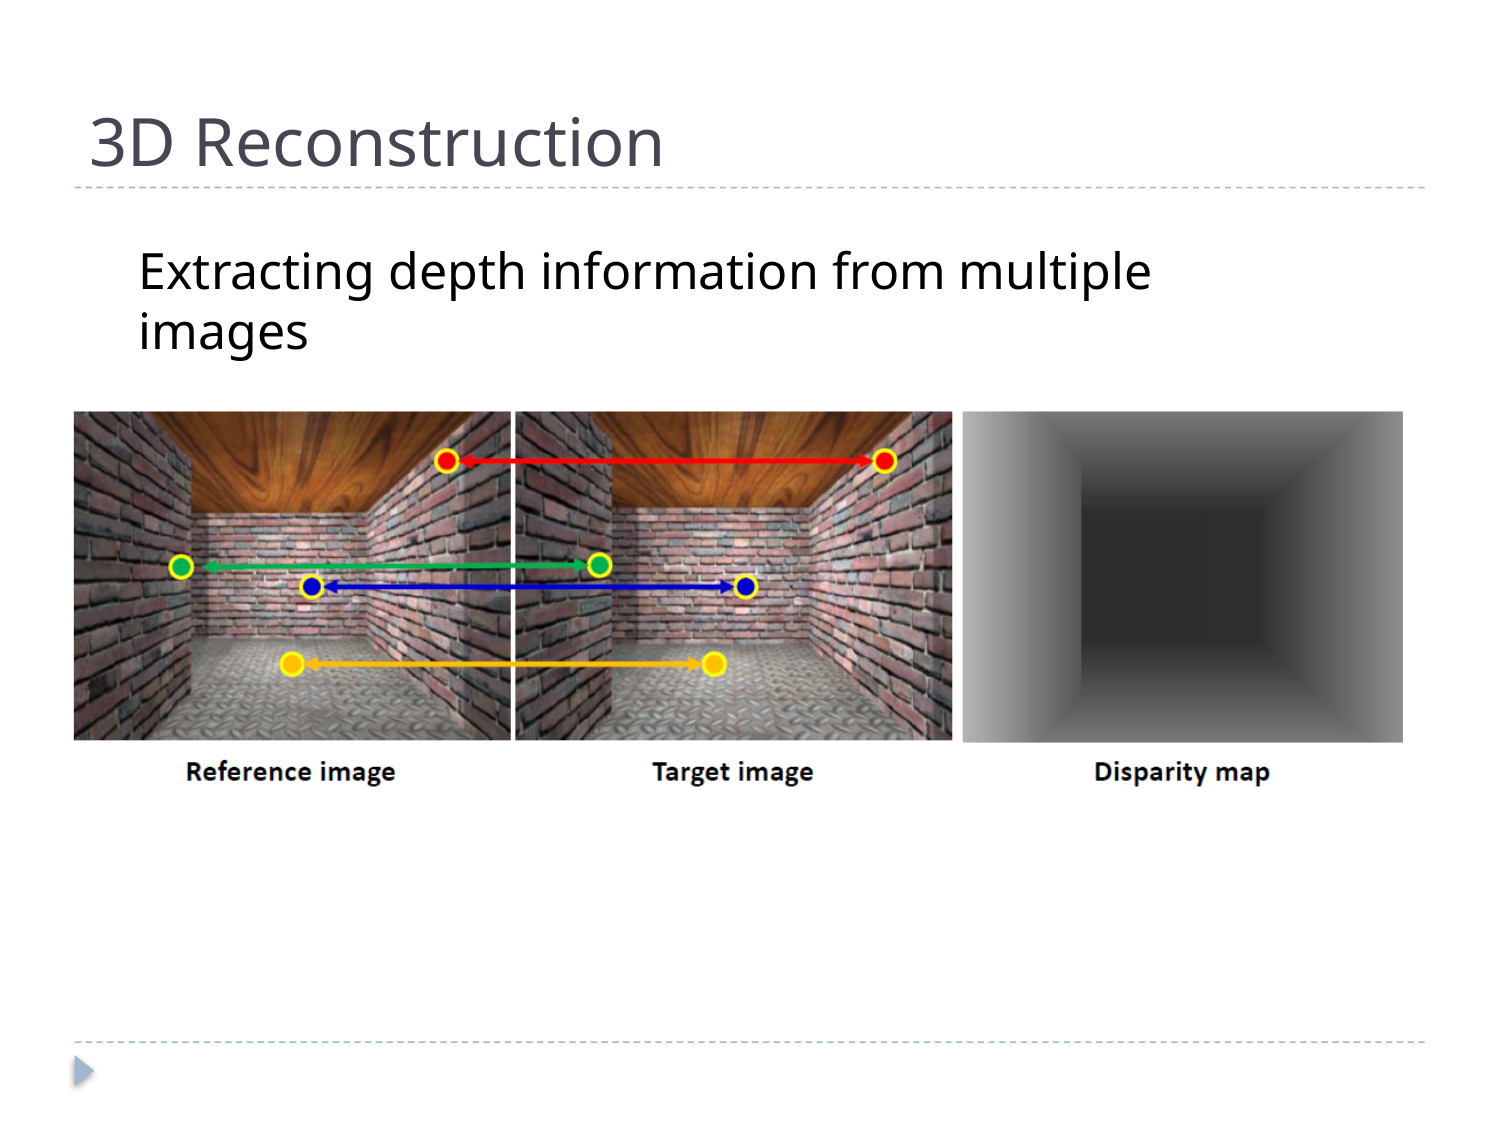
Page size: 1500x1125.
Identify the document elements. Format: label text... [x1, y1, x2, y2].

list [29, 385, 1448, 805]
title 3D Reconstruction [75, 24, 1425, 188]
text_box Extracting depth information from multiple images [123, 231, 1306, 367]
